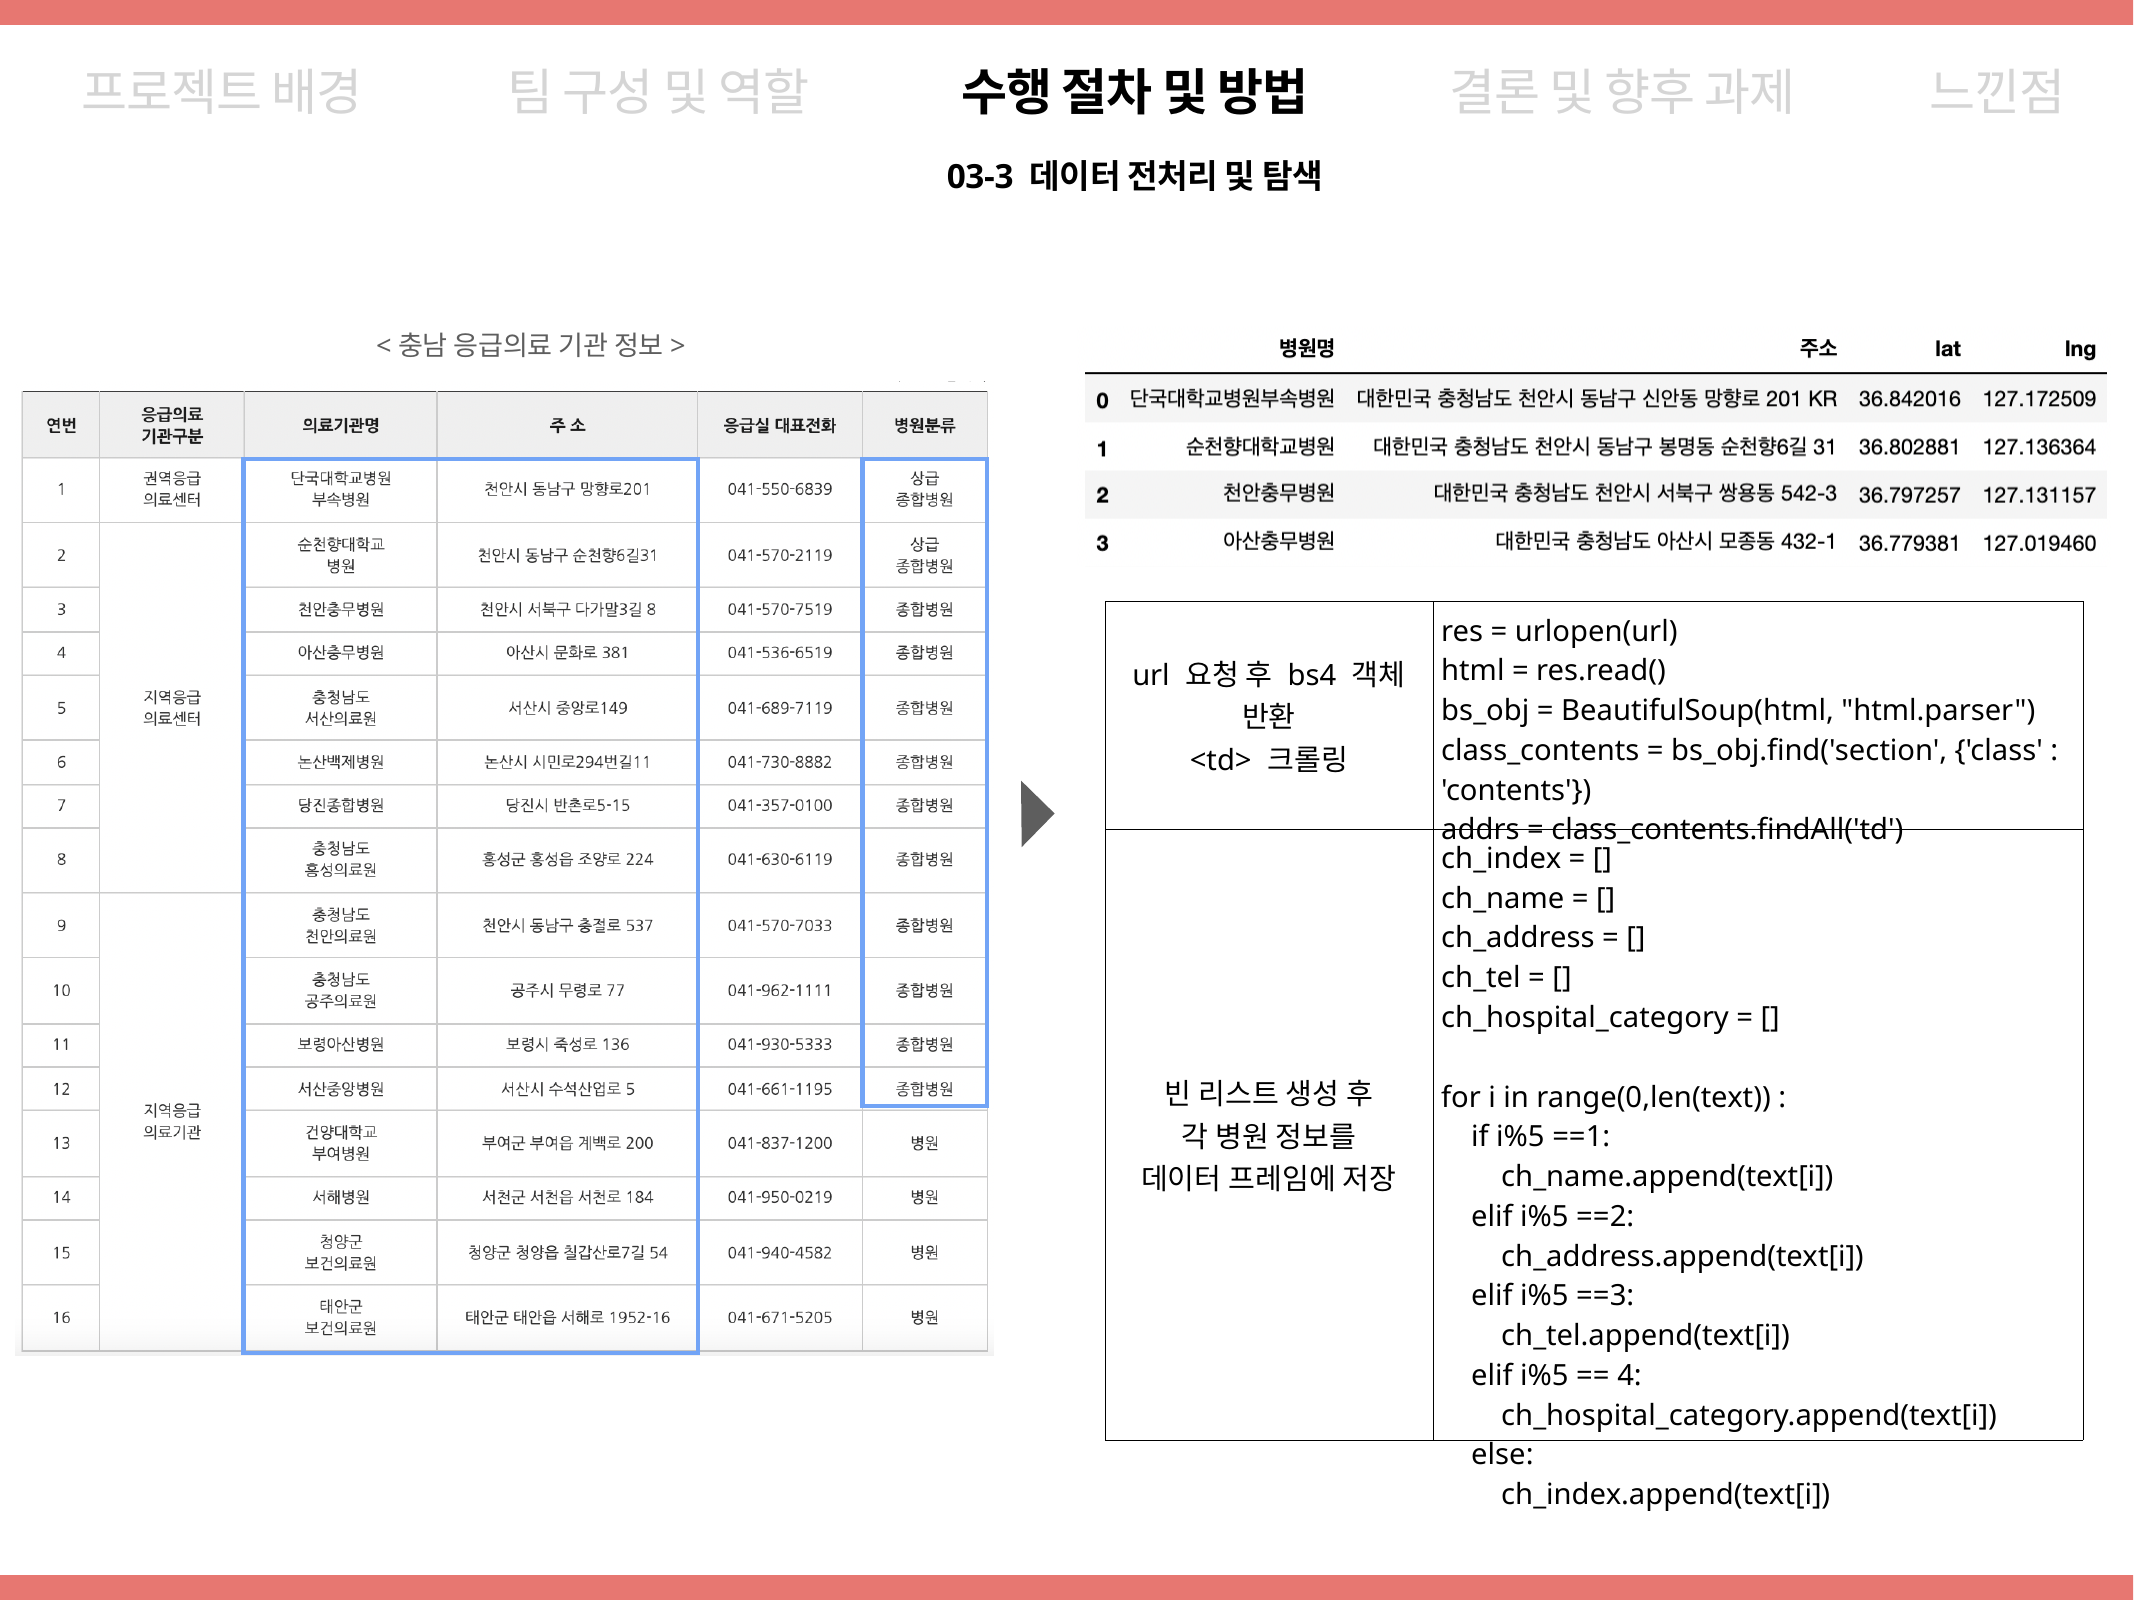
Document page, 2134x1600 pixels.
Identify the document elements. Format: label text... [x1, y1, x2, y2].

table_cell 빈 리스트 생성 후 각 병원 정보를 데이터 프레임에 저장 [1106, 830, 1433, 1440]
text_box [0, 0, 2134, 25]
picture [1077, 326, 2111, 567]
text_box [14, 380, 994, 1356]
table_cell ch_index = [] ch_name = [] ch_address = [] ch_tel = [] ch_hospital_category = [] for i in range(0,len(text)) : if i%5 ==1: ch_name.append(text[i]) elif i%5 ==2: ch_address.append(text[i]) elif i%5 ==3: ch_tel.append(text[i]) elif i%5 == 4: ch_hospital_category.append(text[i]) else: ch_index.append(text[i]) [1434, 830, 2083, 1440]
text_box <충남 응급의료 기관 정보> [367, 320, 694, 370]
text_box 수행 절차 및 방법 [892, 59, 1378, 130]
text_box 팀 구성 및 역할 [427, 59, 892, 130]
text_box 프로젝트 배경 [17, 59, 427, 130]
text_box 03-3 데이터 전처리 및 탐색 [938, 147, 1332, 204]
table_header res = urlopen(url) html = res.read() bs_obj = BeautifulSoup(html, "html.parser") class_contents = bs_obj.find('section', {'class' : 'contents'}) addrs = class_contents.findAll('td') [1434, 602, 2083, 829]
text_box 결론 및 향후 과제 [1379, 59, 1839, 130]
text_box 느낀점 [1839, 59, 2134, 130]
table_header url 요청 후 bs4 객체 반환 <td> 크롤링 [1106, 602, 1433, 829]
text_box [1021, 780, 1055, 848]
text_box [0, 1575, 2134, 1600]
